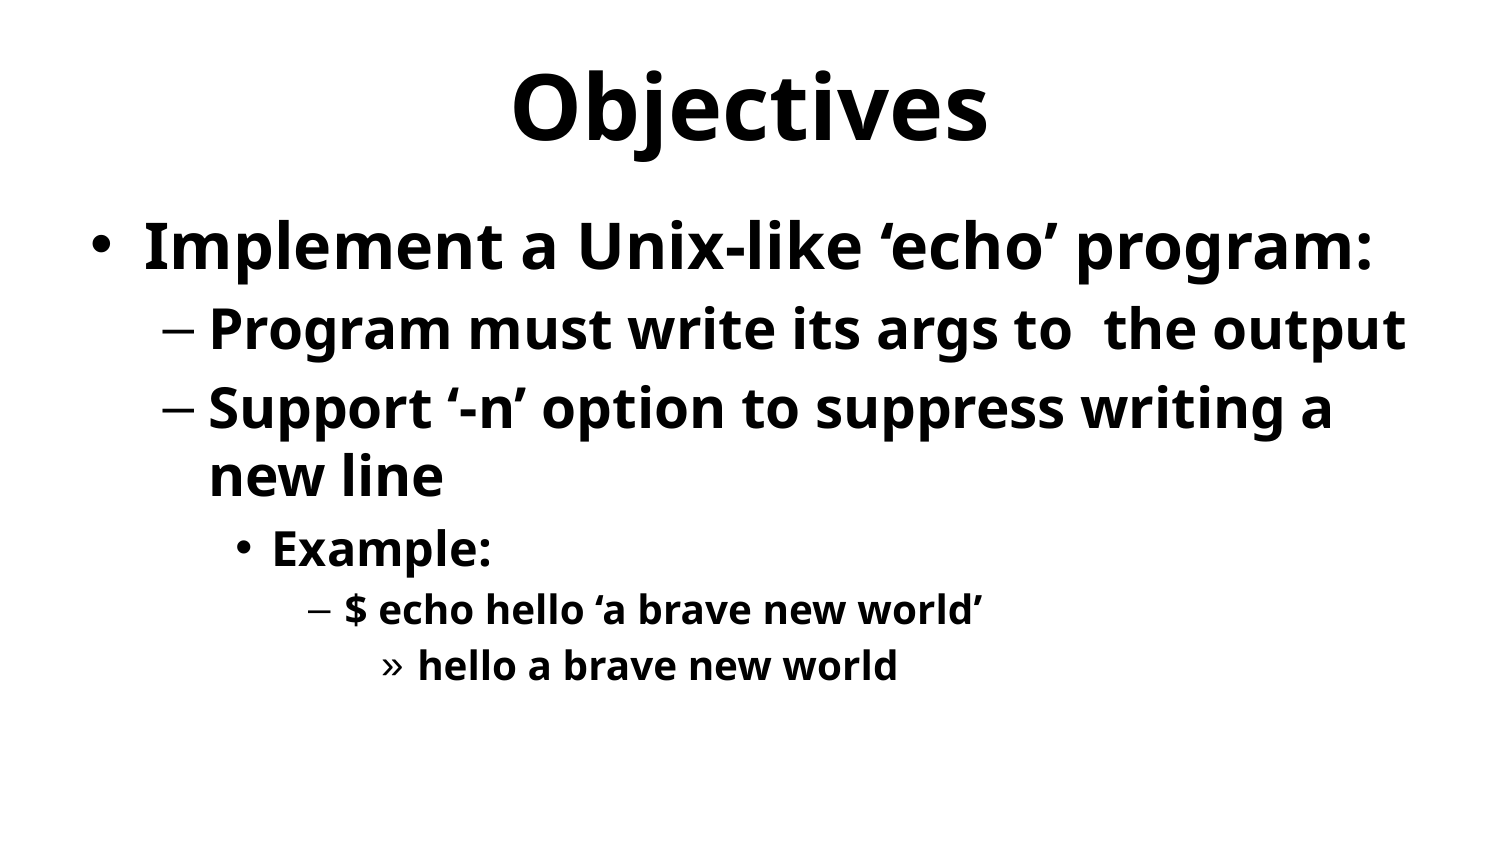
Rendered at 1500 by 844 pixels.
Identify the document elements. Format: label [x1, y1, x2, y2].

title [75, 33, 1425, 175]
list [75, 196, 1425, 754]
